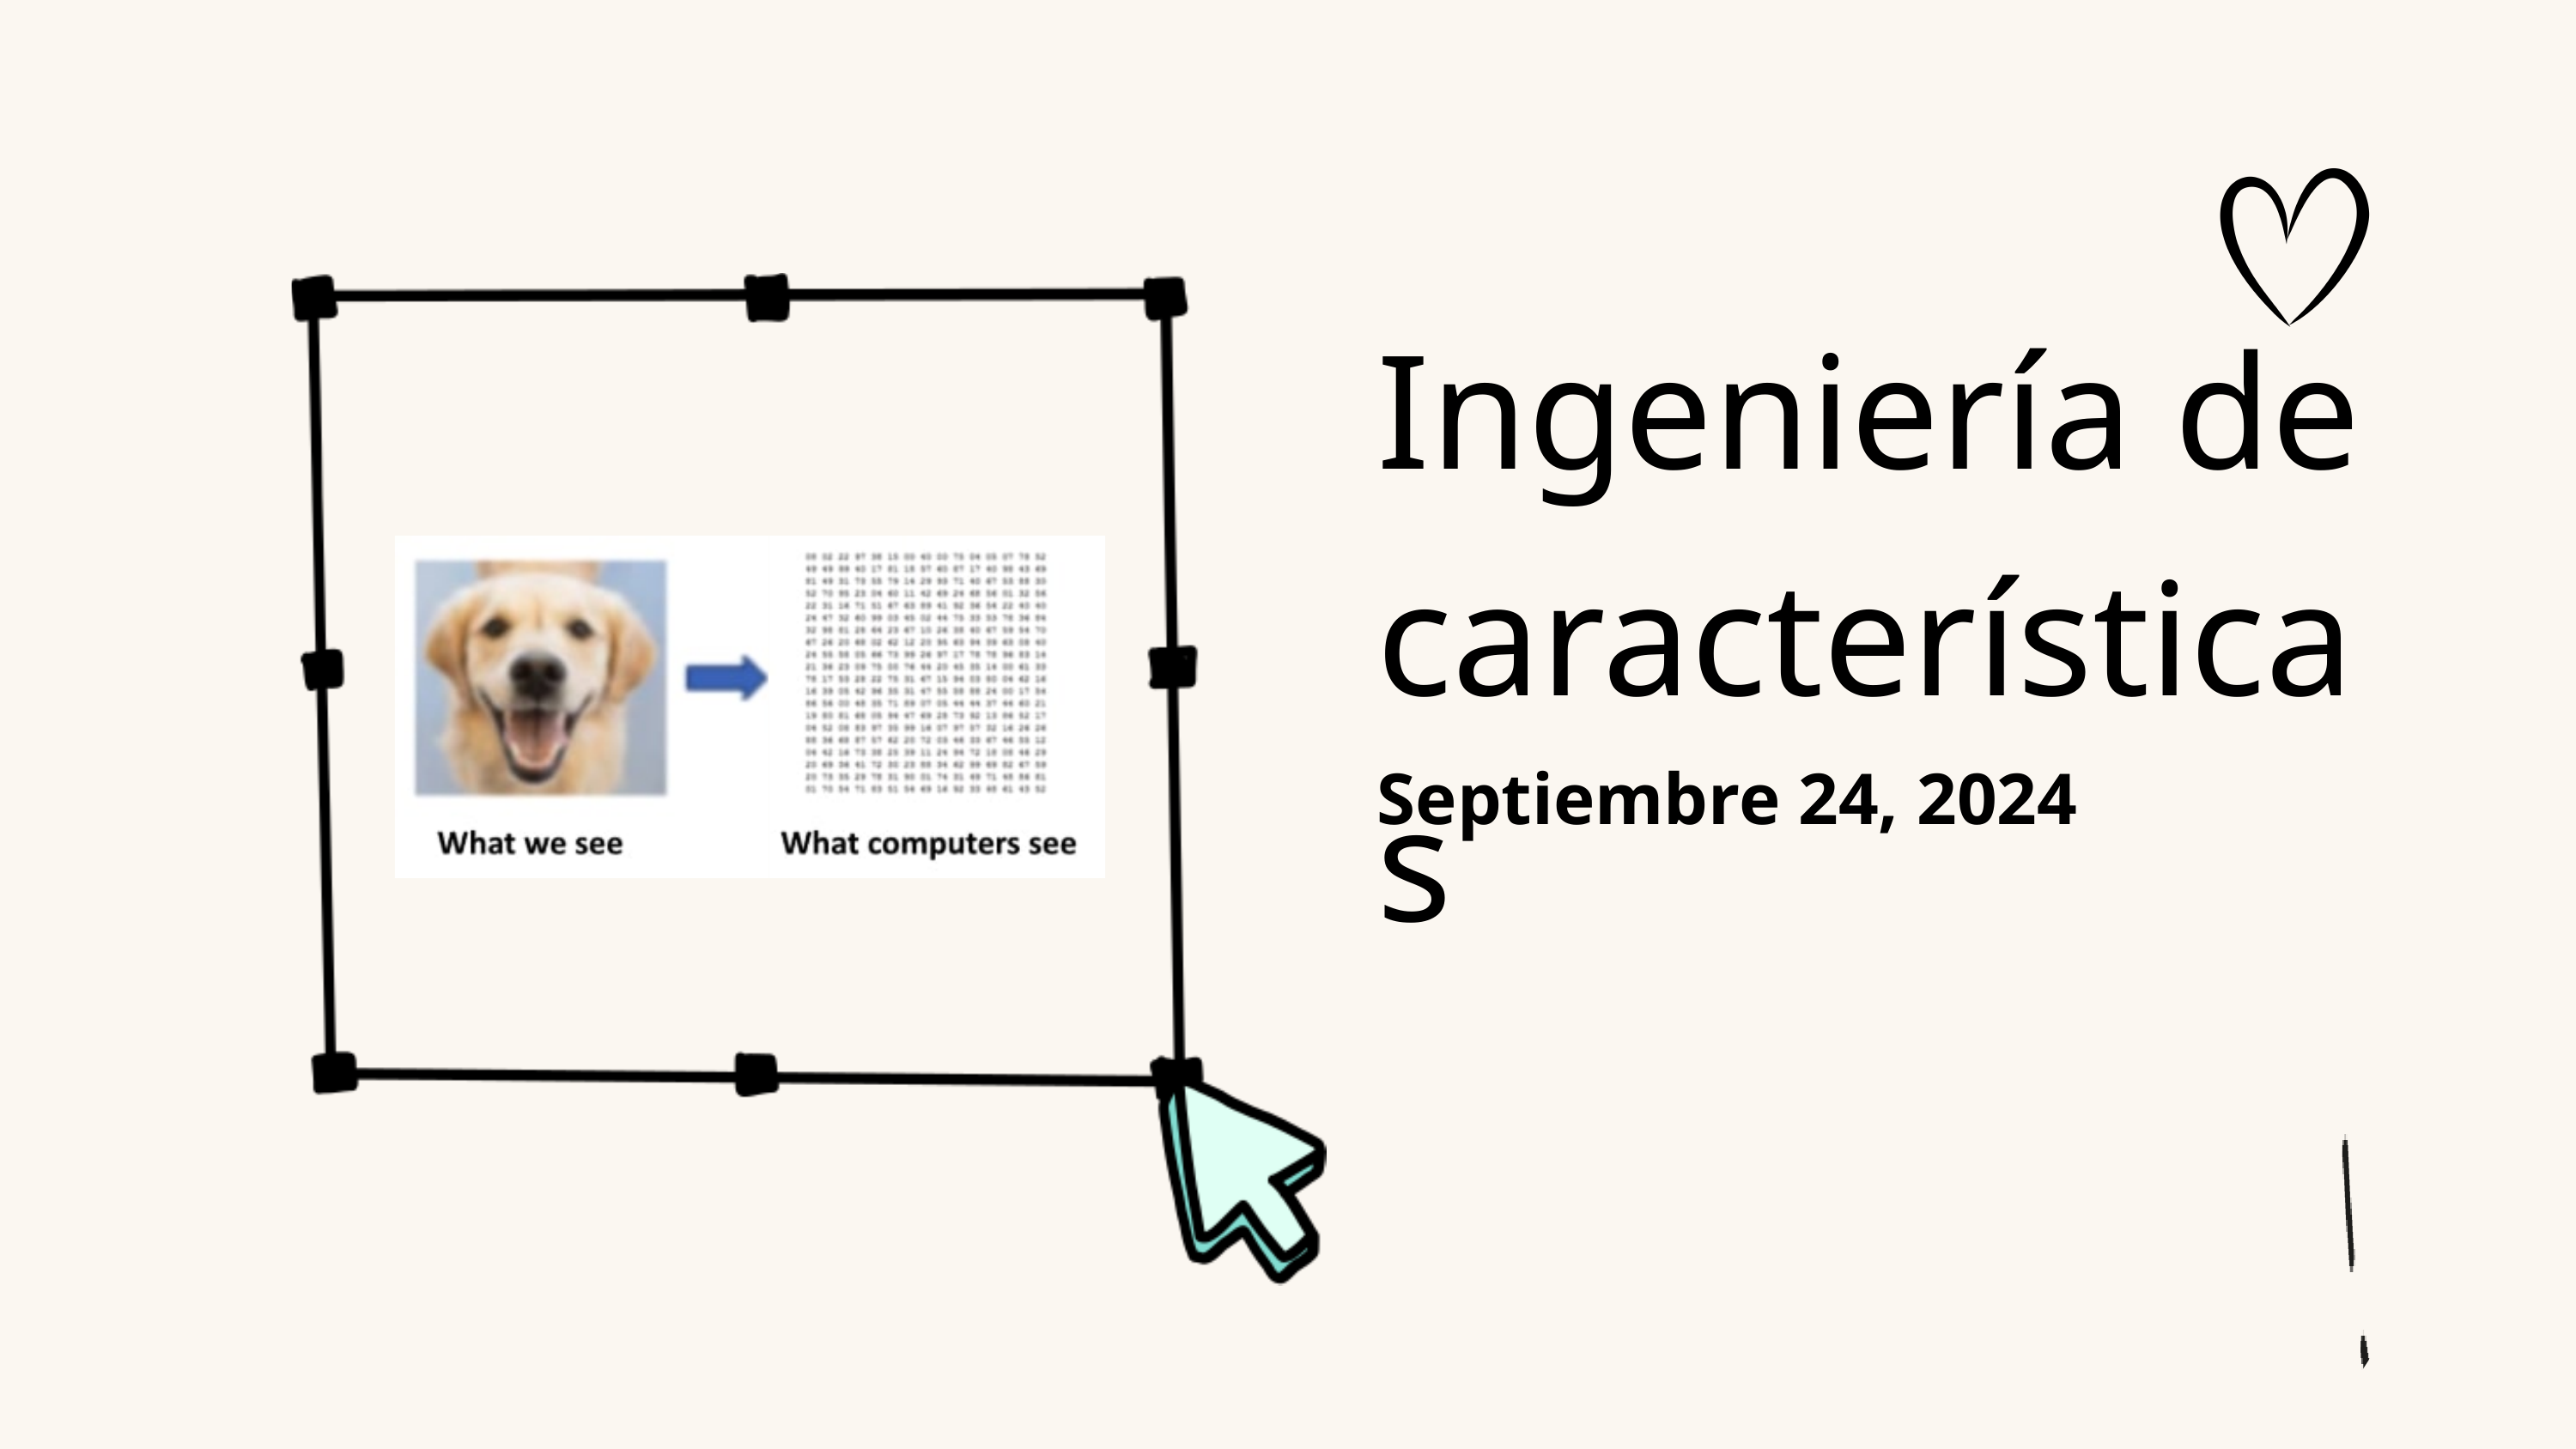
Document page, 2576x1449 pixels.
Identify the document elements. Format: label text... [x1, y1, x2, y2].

picture [394, 536, 1106, 878]
text_box [291, 273, 1327, 1286]
text_box [2138, 904, 2576, 1449]
text_box [2170, 144, 2380, 327]
text_box Septiembre 24, 2024 [1376, 737, 2212, 839]
text_box Ingeniería de características [1376, 273, 2407, 954]
